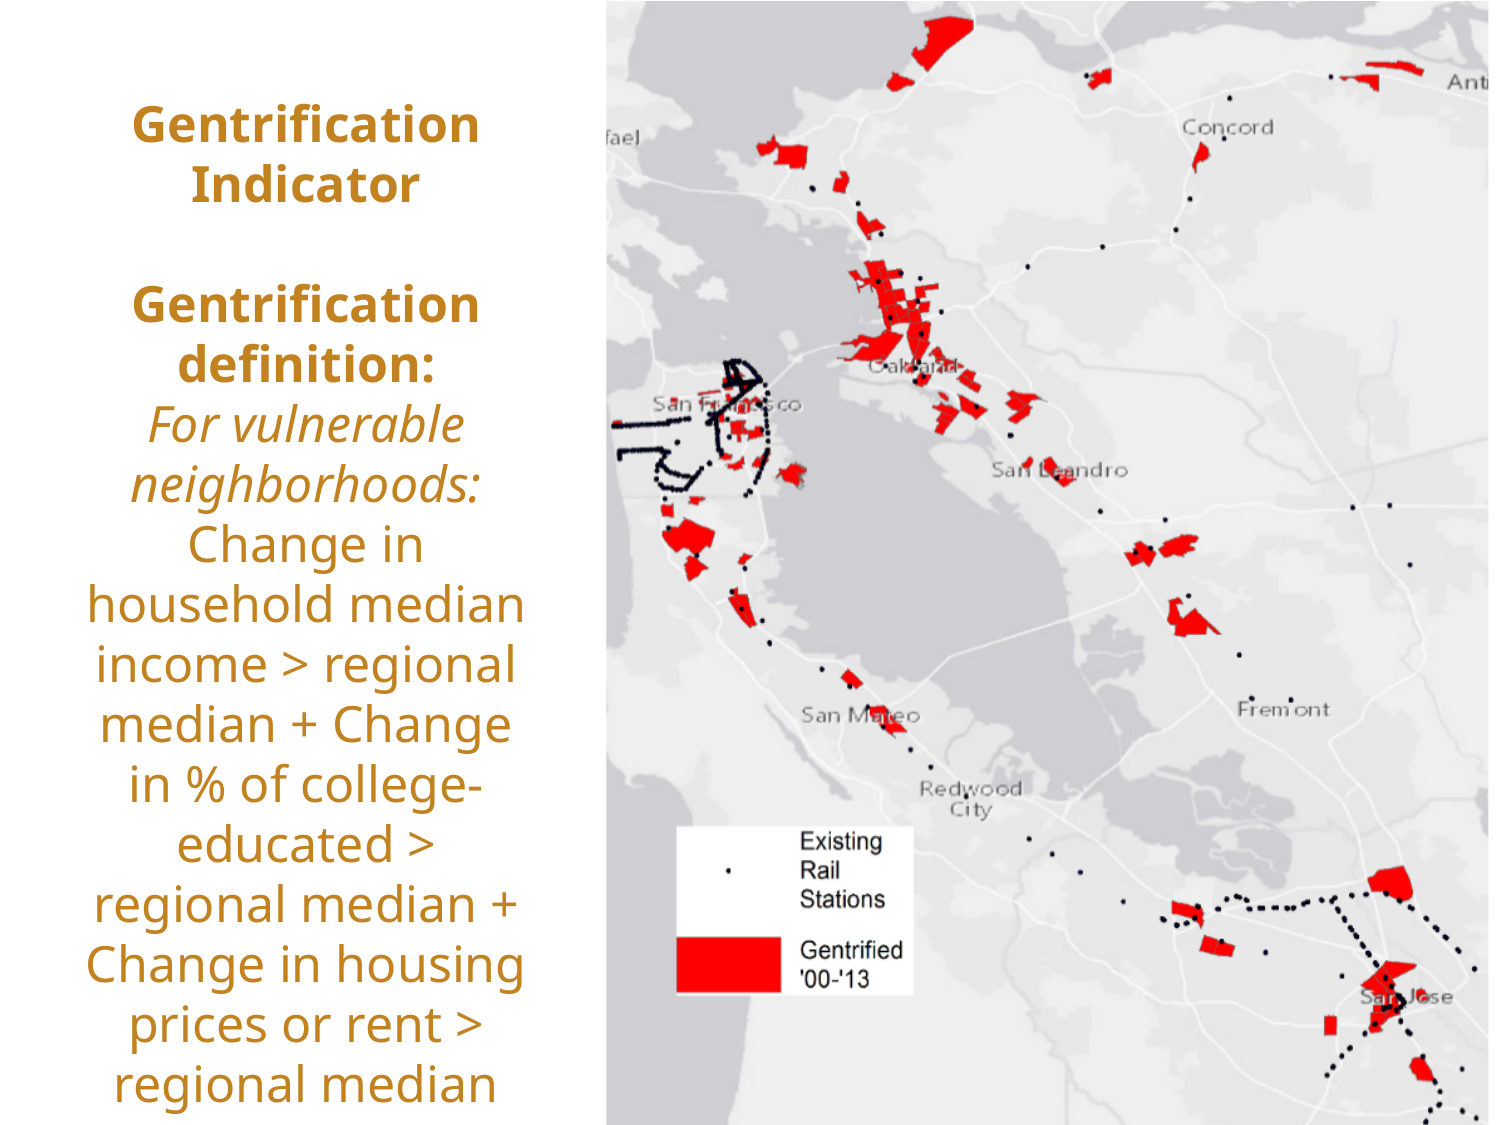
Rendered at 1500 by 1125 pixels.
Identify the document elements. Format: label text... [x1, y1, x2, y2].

title Gentrification Indicator Gentrification definition: For vulnerable neighborhoods: Change in household median income > regional median + Change in % of college-educated > regional median + Change in housing prices or rent > regional median [58, 58, 554, 1125]
picture [606, 1, 1489, 1125]
